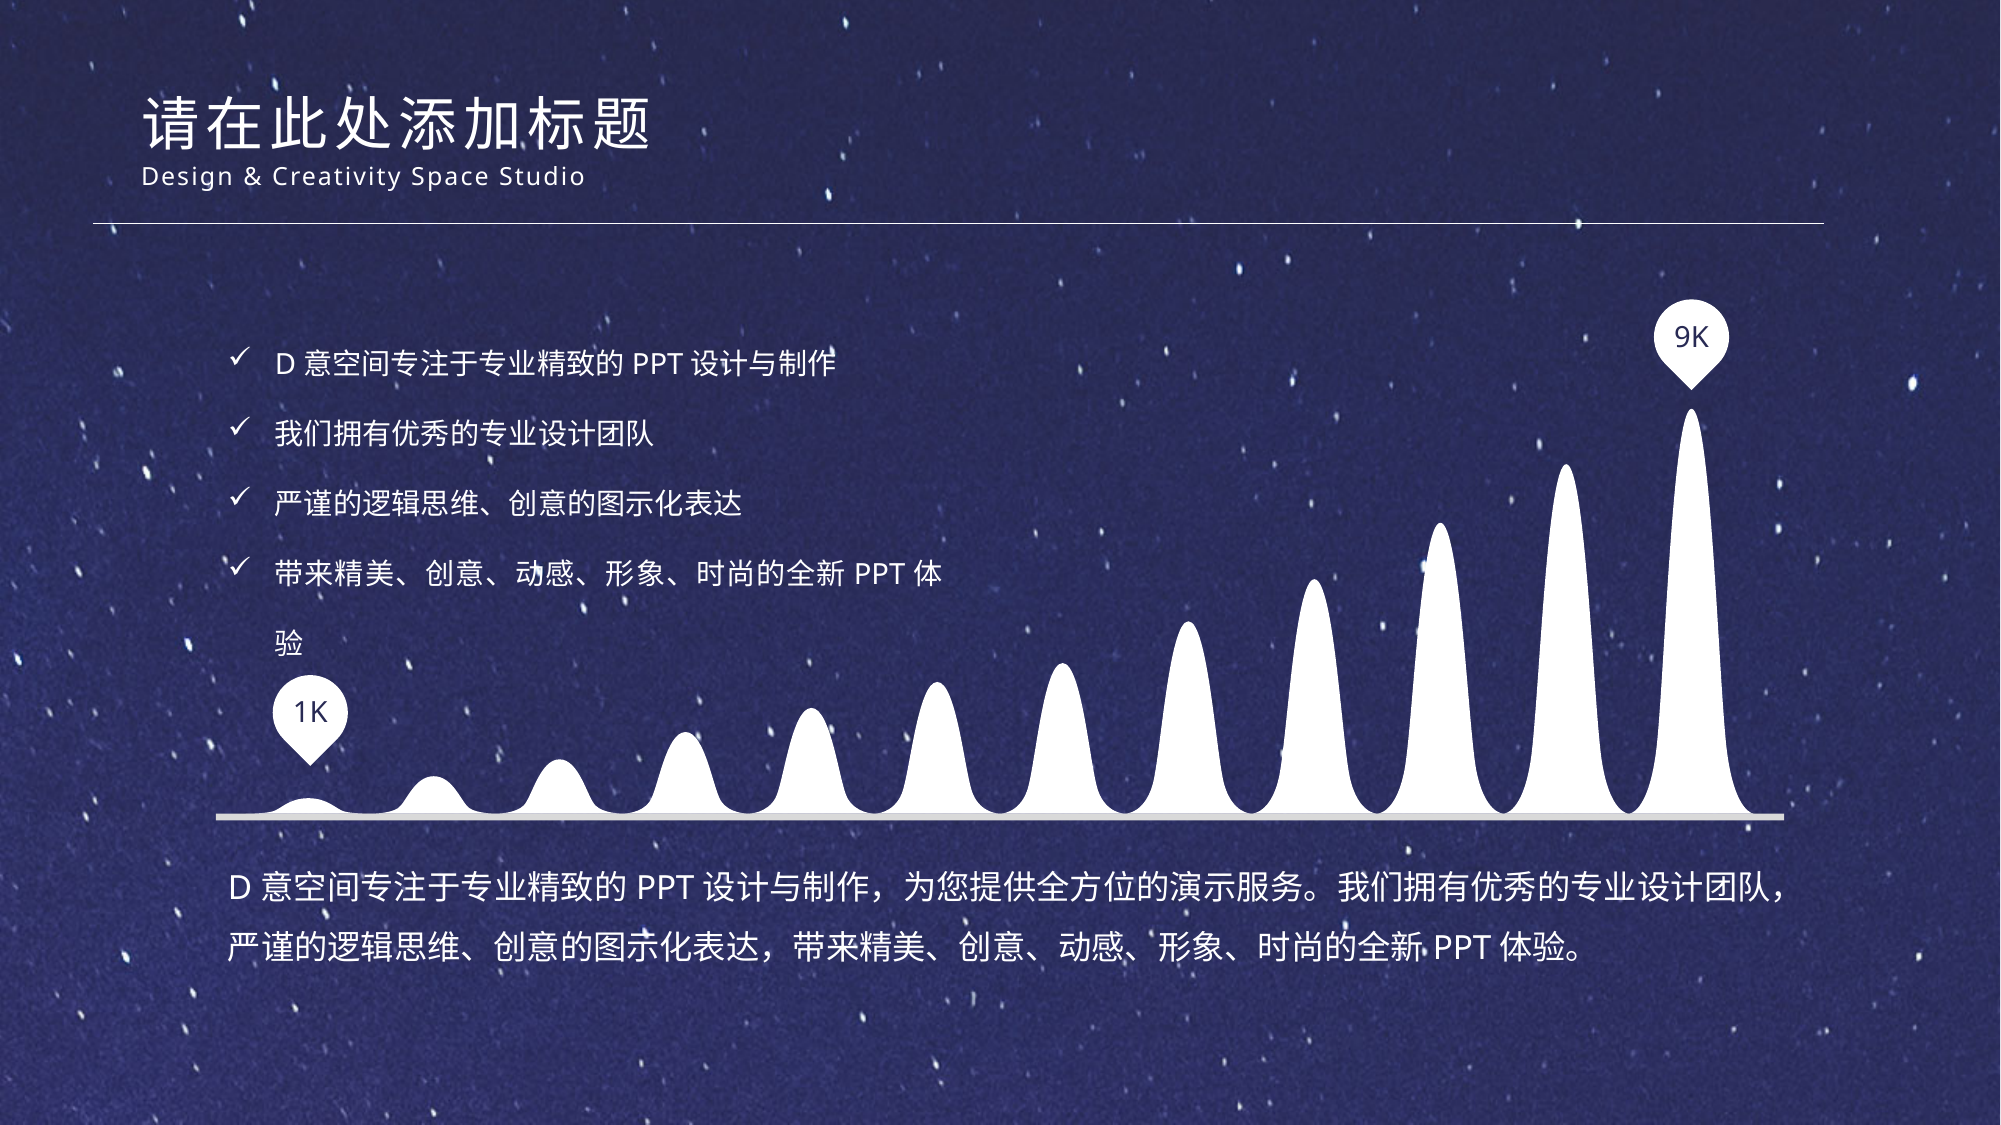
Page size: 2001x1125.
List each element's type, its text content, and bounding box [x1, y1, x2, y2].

text_box [1503, 464, 1628, 814]
text_box [999, 663, 1125, 814]
text_box [622, 732, 748, 814]
list 请在此处添加标题 [126, 79, 1175, 152]
text_box [1251, 579, 1377, 814]
text_box [245, 798, 371, 814]
text_box [496, 759, 622, 814]
text_box [874, 681, 999, 814]
text_box [1628, 408, 1755, 814]
text_box D意空间专注于专业精致的PPT设计与制作，为您提供全方位的演示服务。我们拥有优秀的专业设计团队，严谨的逻辑思维、创意的图示化表达，带来精美、创意、动感、形象、时尚的全新PPT体验。 [213, 839, 1787, 974]
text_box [272, 675, 348, 751]
text_box D意空间专注于专业精致的PPT设计与制作 我们拥有优秀的专业设计团队 严谨的逻辑思维、创意的图示化表达 带来精美、创意、动感、形象、时尚的全新PPT体验 [213, 303, 958, 668]
text_box [371, 776, 496, 814]
list Design & Creativity Space Studio [126, 152, 1175, 202]
text_box [1125, 621, 1251, 814]
text_box [748, 707, 874, 814]
text_box [1377, 522, 1503, 814]
picture [0, 0, 2001, 1125]
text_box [1653, 299, 1730, 375]
text_box [215, 813, 1785, 821]
